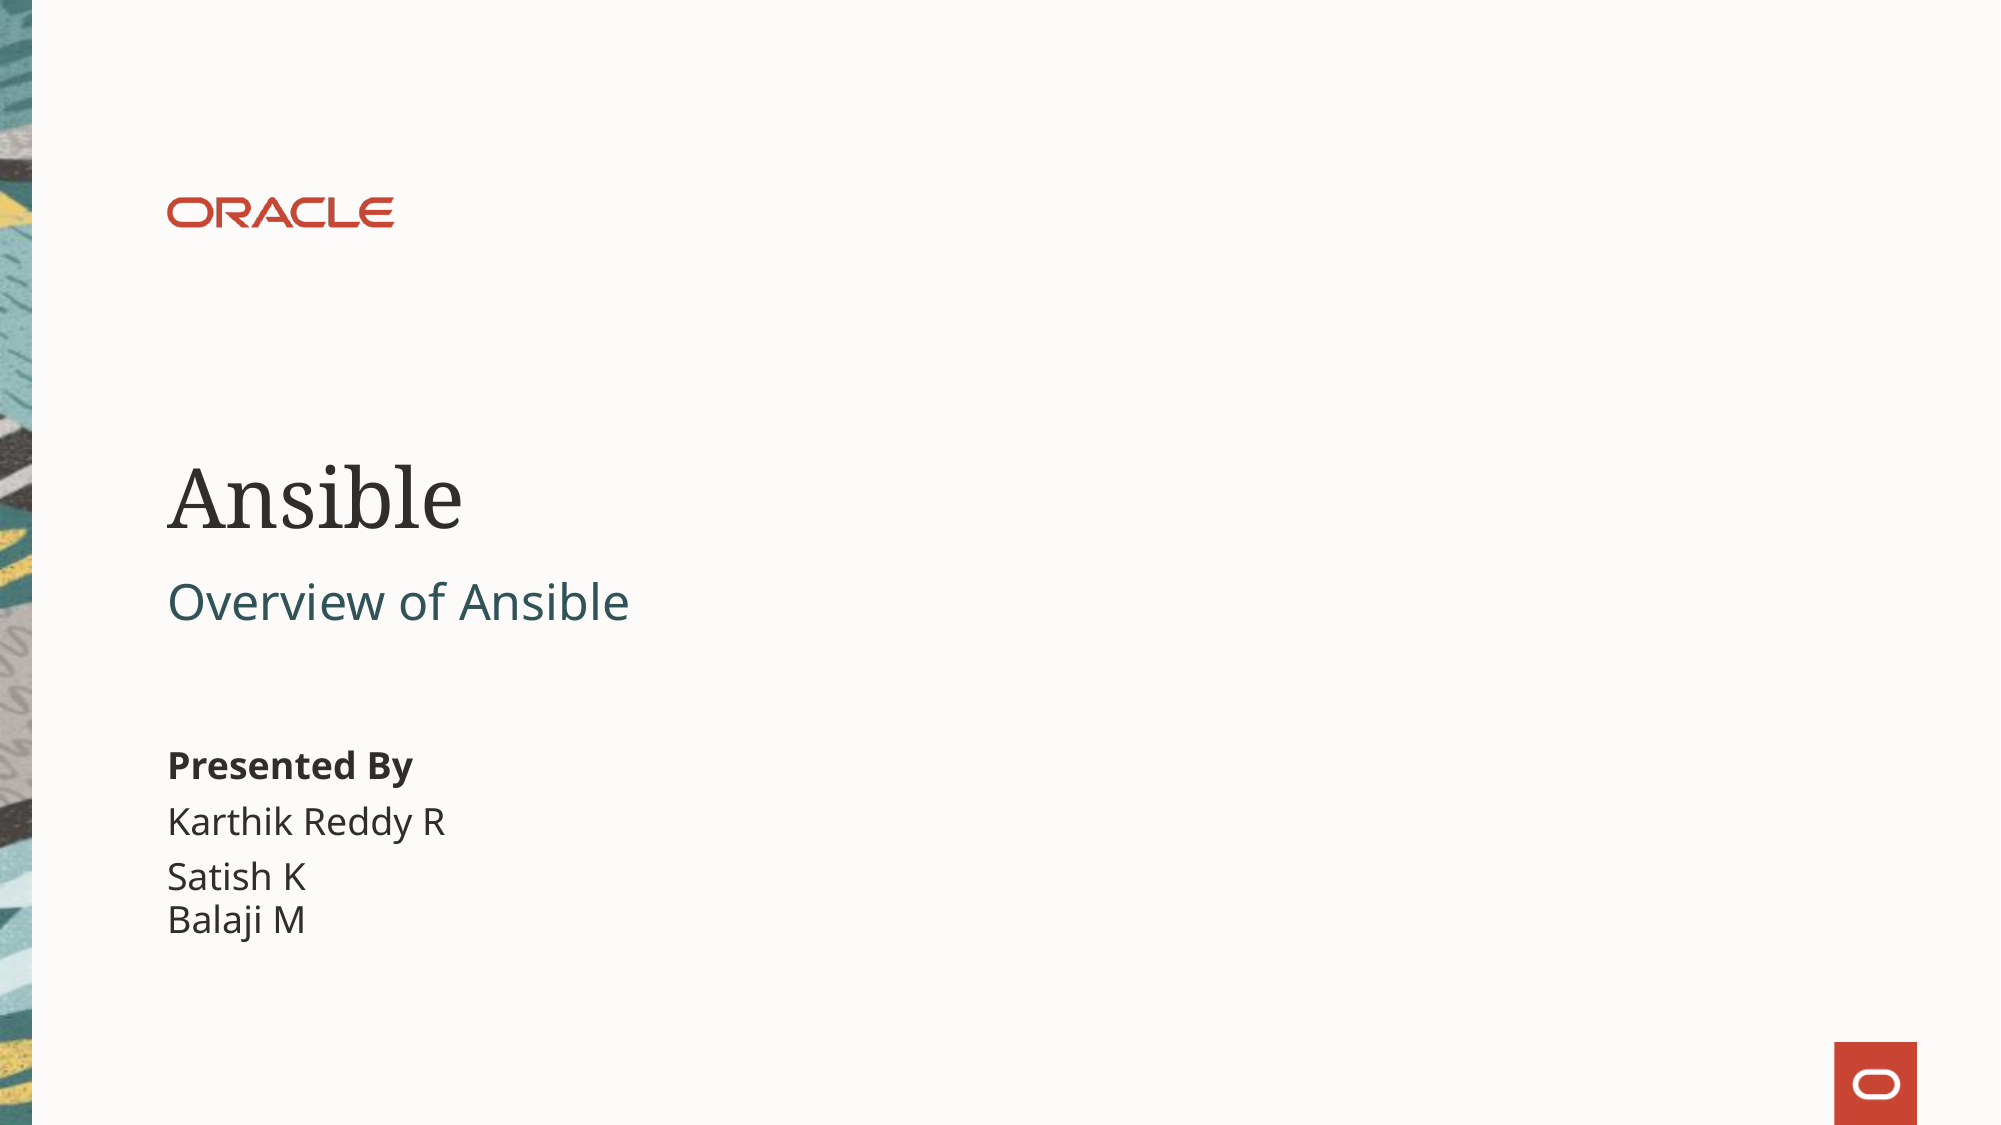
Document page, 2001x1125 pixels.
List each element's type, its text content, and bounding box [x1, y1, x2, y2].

list Overview of Ansible [167, 577, 1834, 634]
list Presented By [167, 745, 1000, 790]
picture [155, 185, 406, 239]
title Ansible [167, 352, 1834, 563]
picture [0, 0, 32, 1125]
list Karthik Reddy R Satish K Balaji M [167, 801, 1000, 948]
